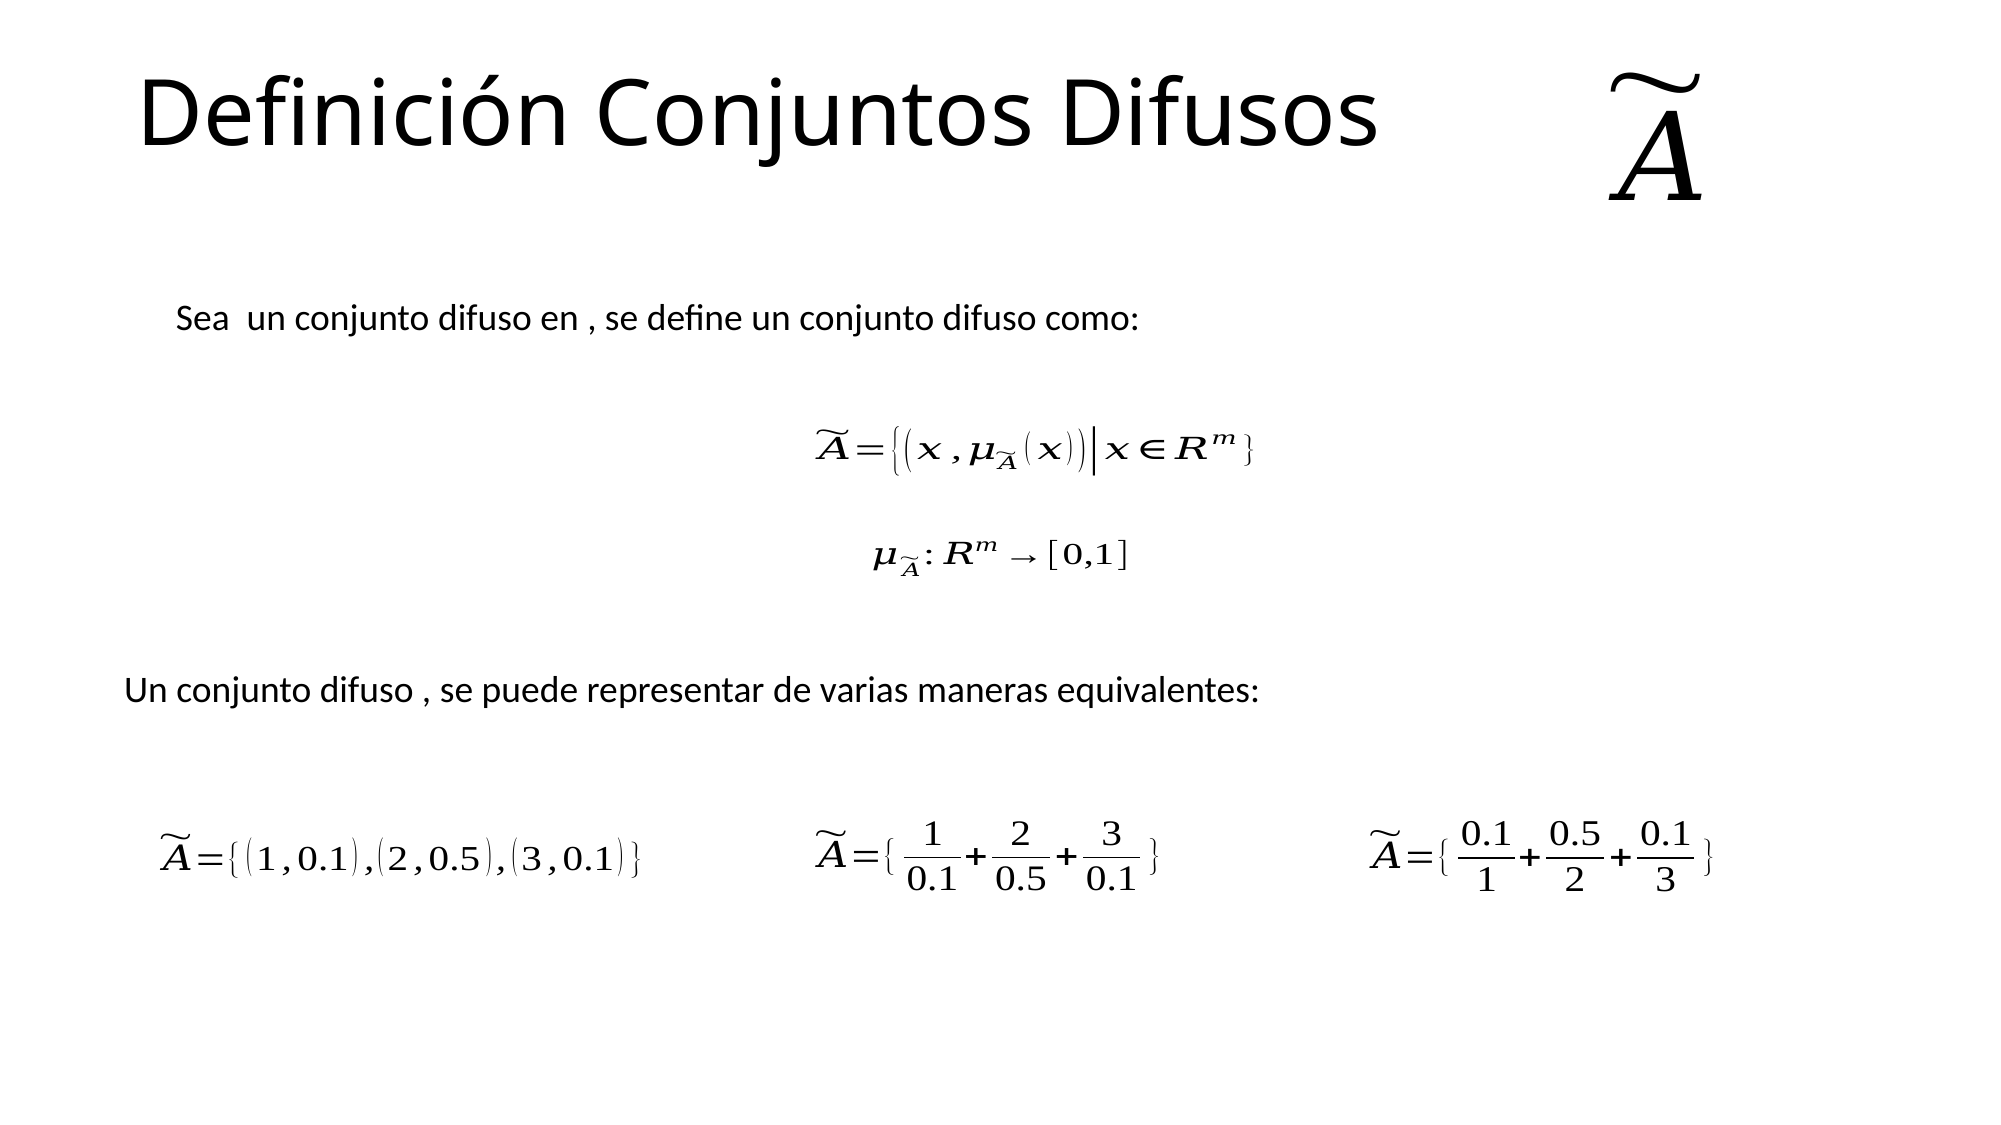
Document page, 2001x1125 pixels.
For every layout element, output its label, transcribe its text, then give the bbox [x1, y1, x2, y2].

title Definición Conjuntos Difusos [121, 7, 1847, 225]
